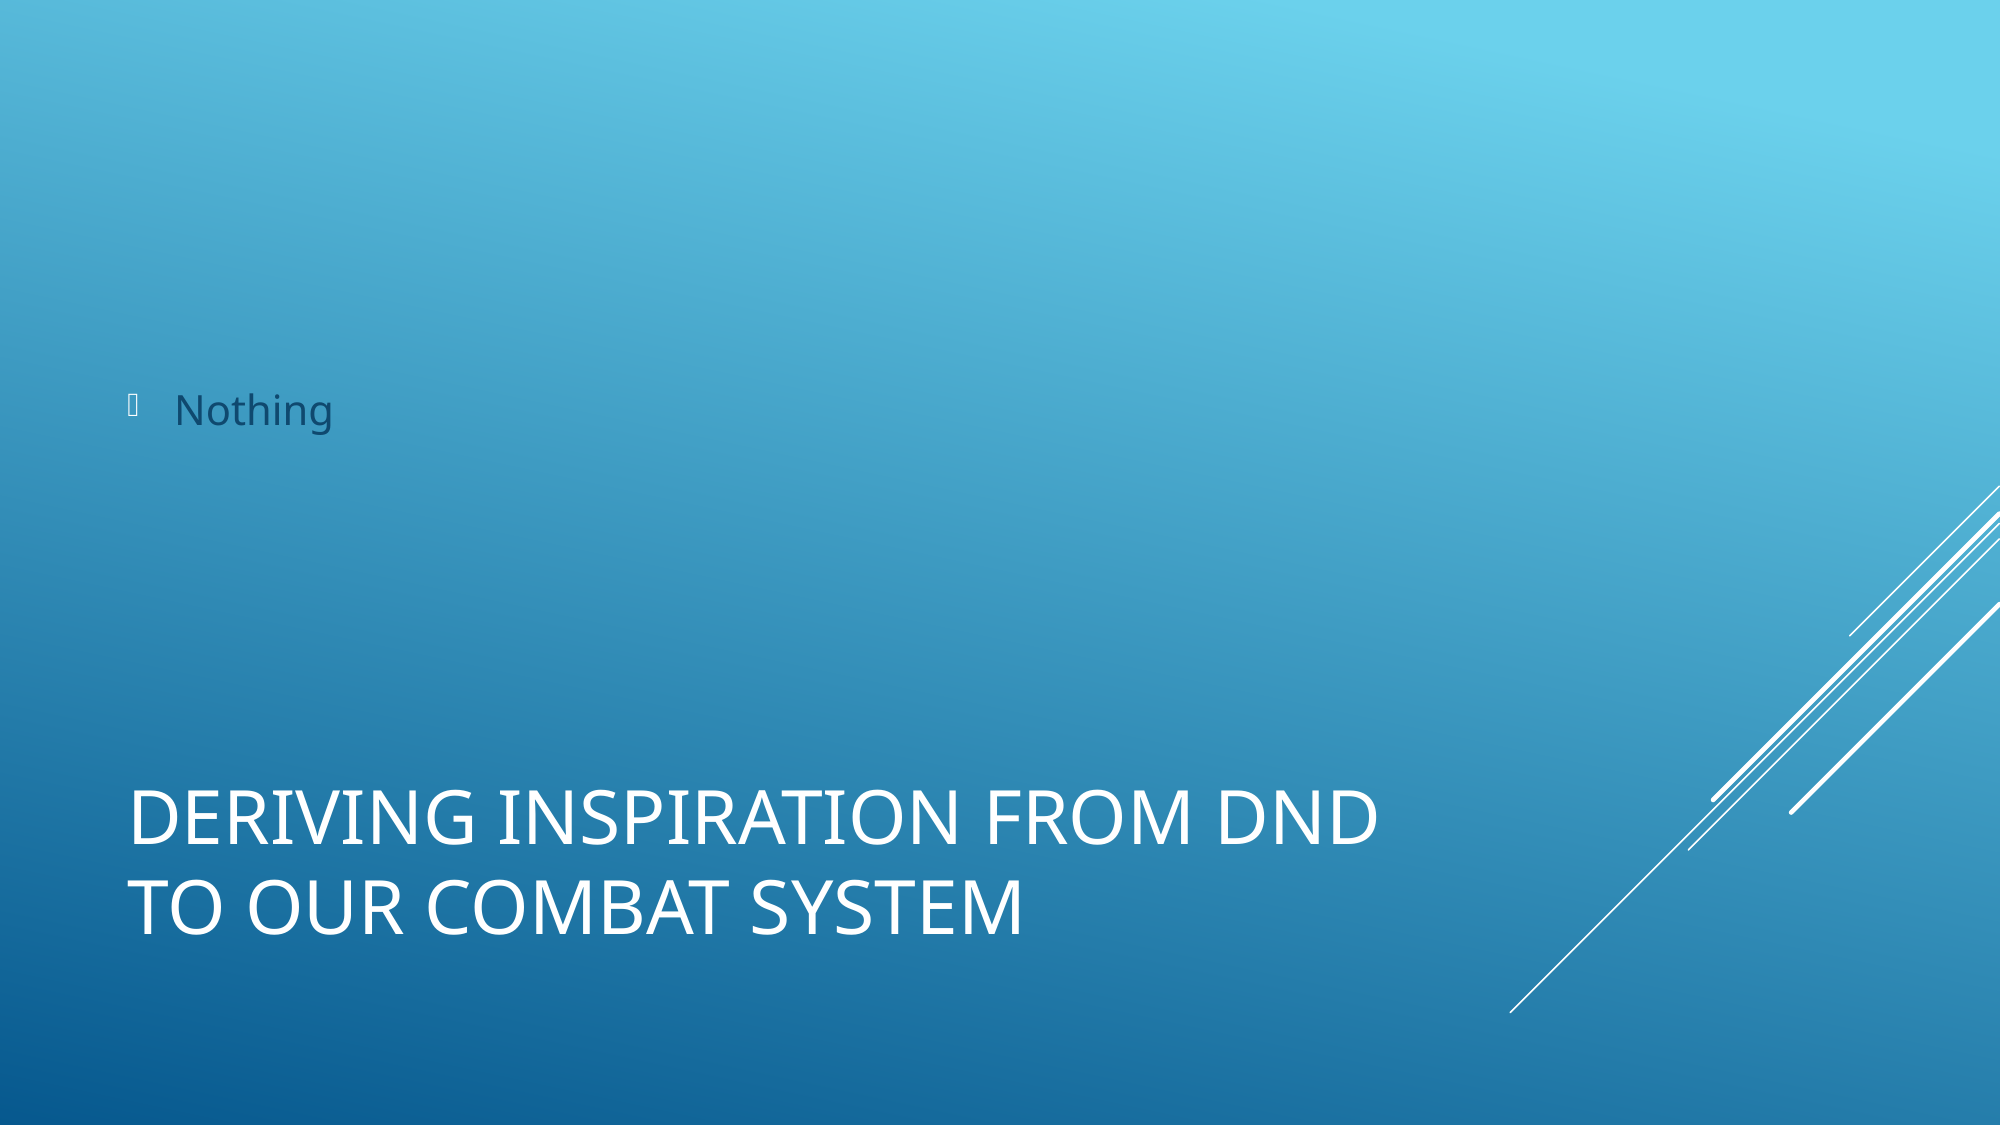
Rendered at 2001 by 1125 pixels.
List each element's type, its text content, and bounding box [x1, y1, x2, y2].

list Nothing [112, 112, 1513, 706]
title Deriving inspiration from dnd to our combat system [112, 736, 1513, 984]
